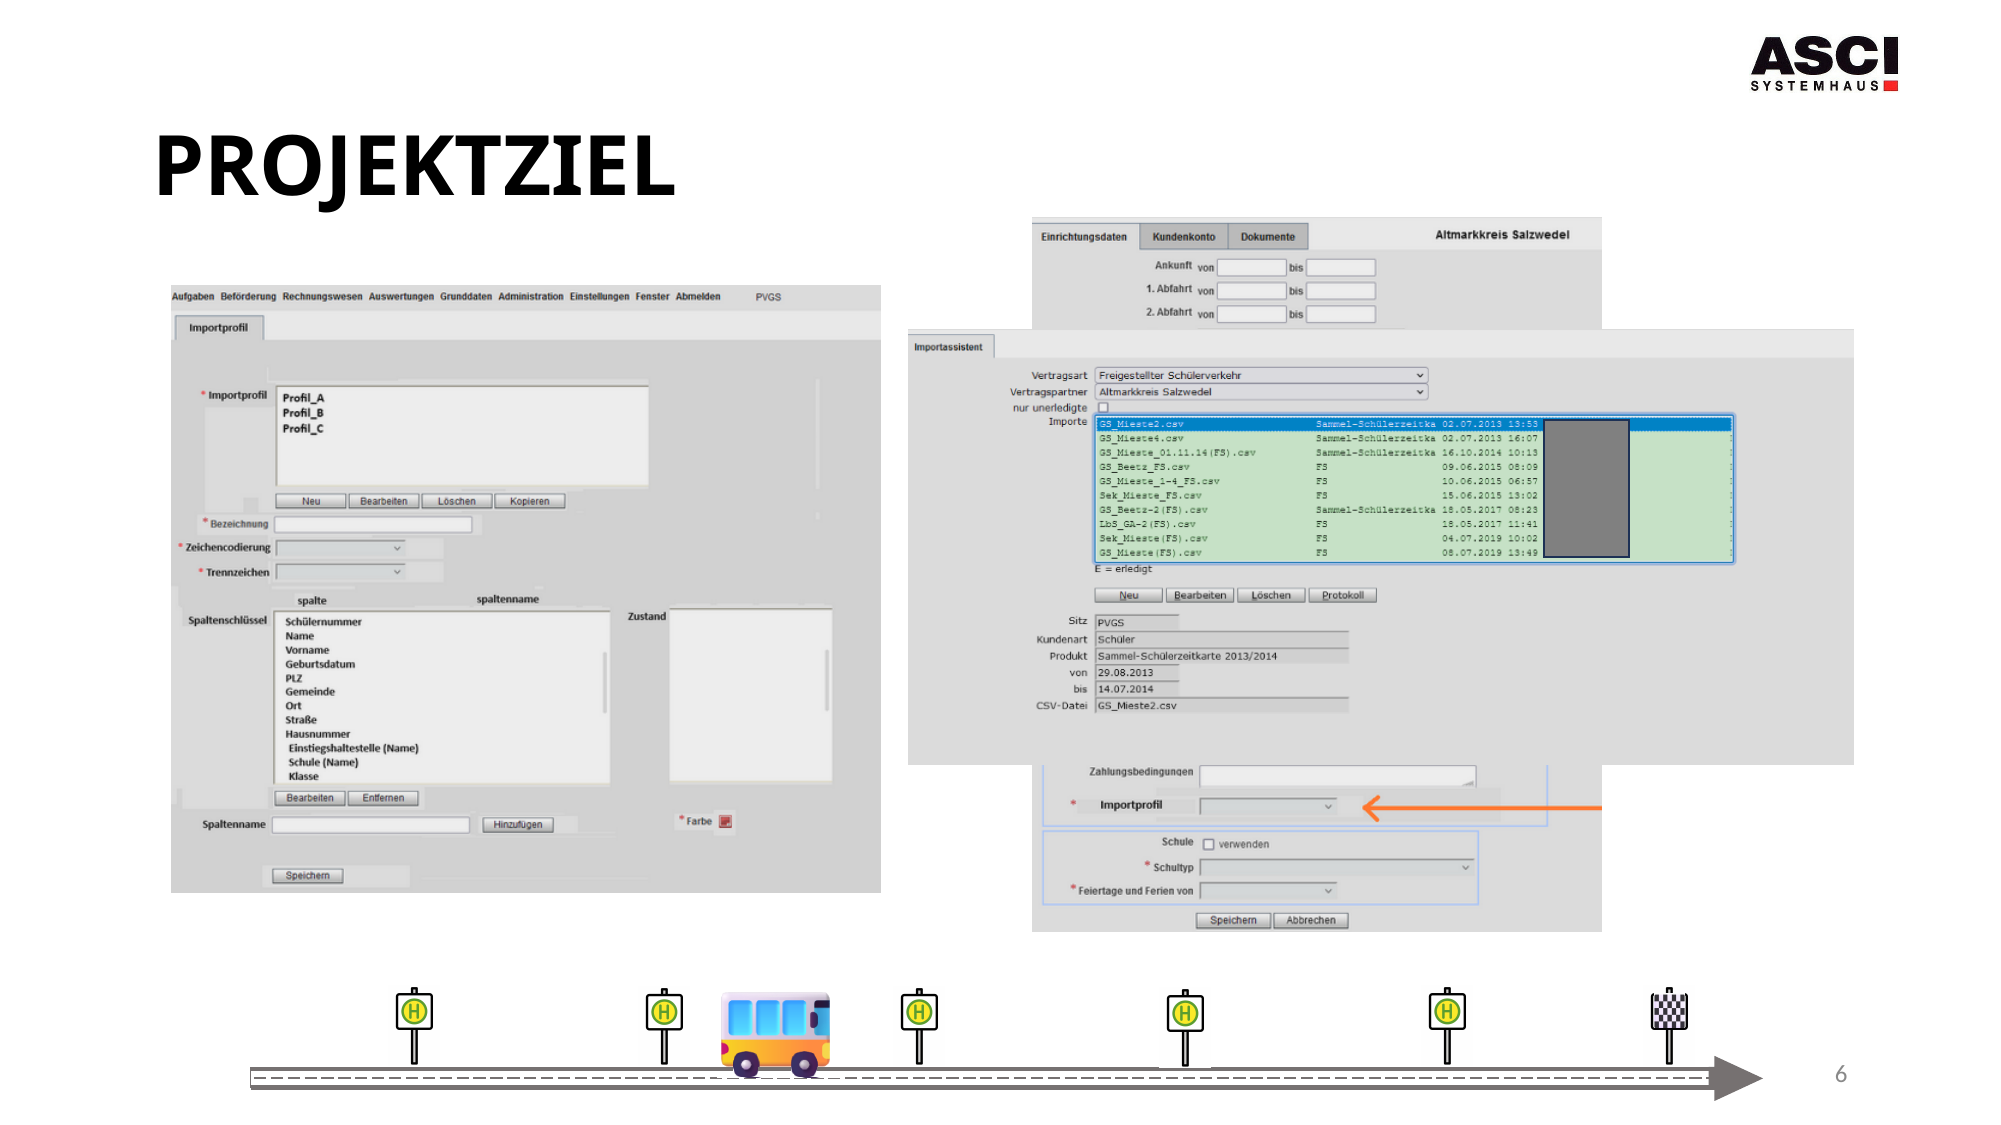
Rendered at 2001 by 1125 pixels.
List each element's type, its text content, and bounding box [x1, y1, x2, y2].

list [1032, 217, 1602, 329]
picture [1749, 34, 1900, 93]
picture [908, 329, 1854, 765]
picture [638, 986, 690, 1066]
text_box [1643, 985, 1695, 1066]
picture [893, 986, 945, 1066]
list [1032, 765, 1602, 932]
title PROJEKTZIEL [137, 59, 1863, 278]
picture [711, 980, 844, 1078]
picture [1159, 987, 1211, 1068]
picture [1421, 985, 1473, 1066]
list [171, 285, 881, 894]
picture [387, 985, 440, 1066]
slide_number 6 [1412, 1042, 1863, 1103]
